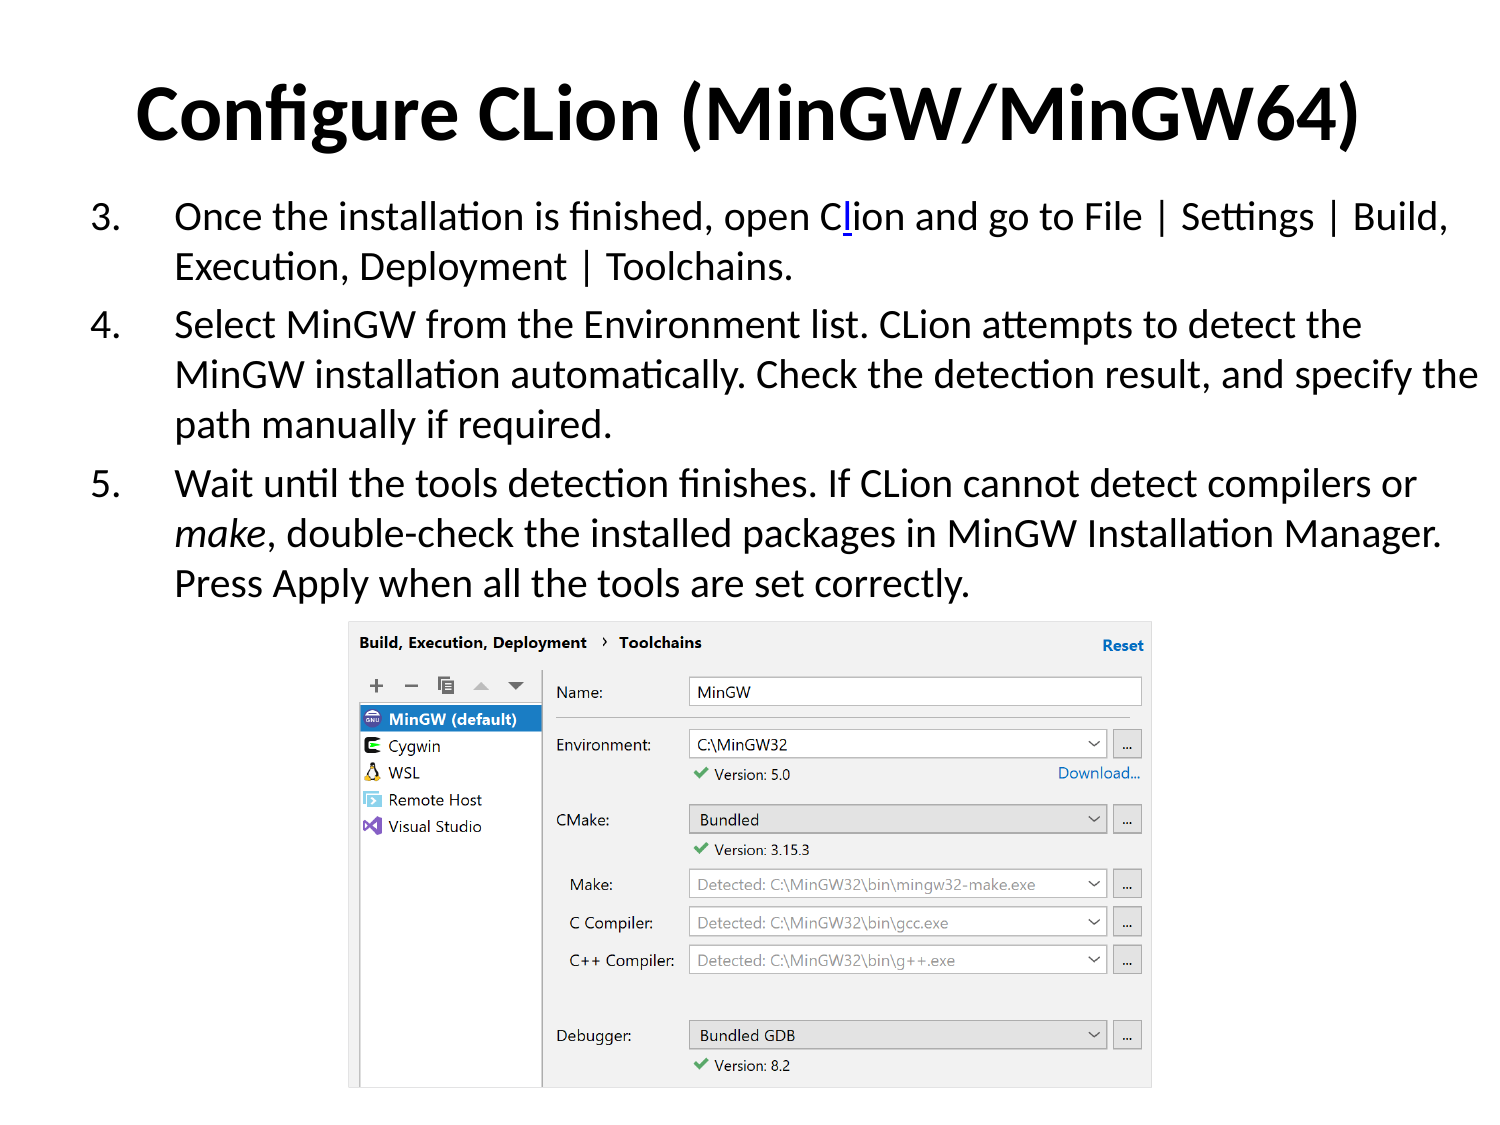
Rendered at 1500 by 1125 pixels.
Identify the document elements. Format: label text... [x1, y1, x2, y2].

title Configure CLion (MinGW/MinGW64) [75, 14, 1425, 181]
list Once the installation is finished, open Clion and go to File | Settings | Build, Execution, Deployment | Toolchains. Select MinGW from the Environment list. CLion attempts to detect the MinGW installation automatically. Check the detection result, and specify the path manually if required. Wait until the tools detection finishes. If CLion cannot detect compilers or make, double-check the installed packages in MinGW Installation Manager. Press Apply when all the tools are set correctly. [75, 181, 1500, 1001]
picture [345, 619, 1155, 1090]
